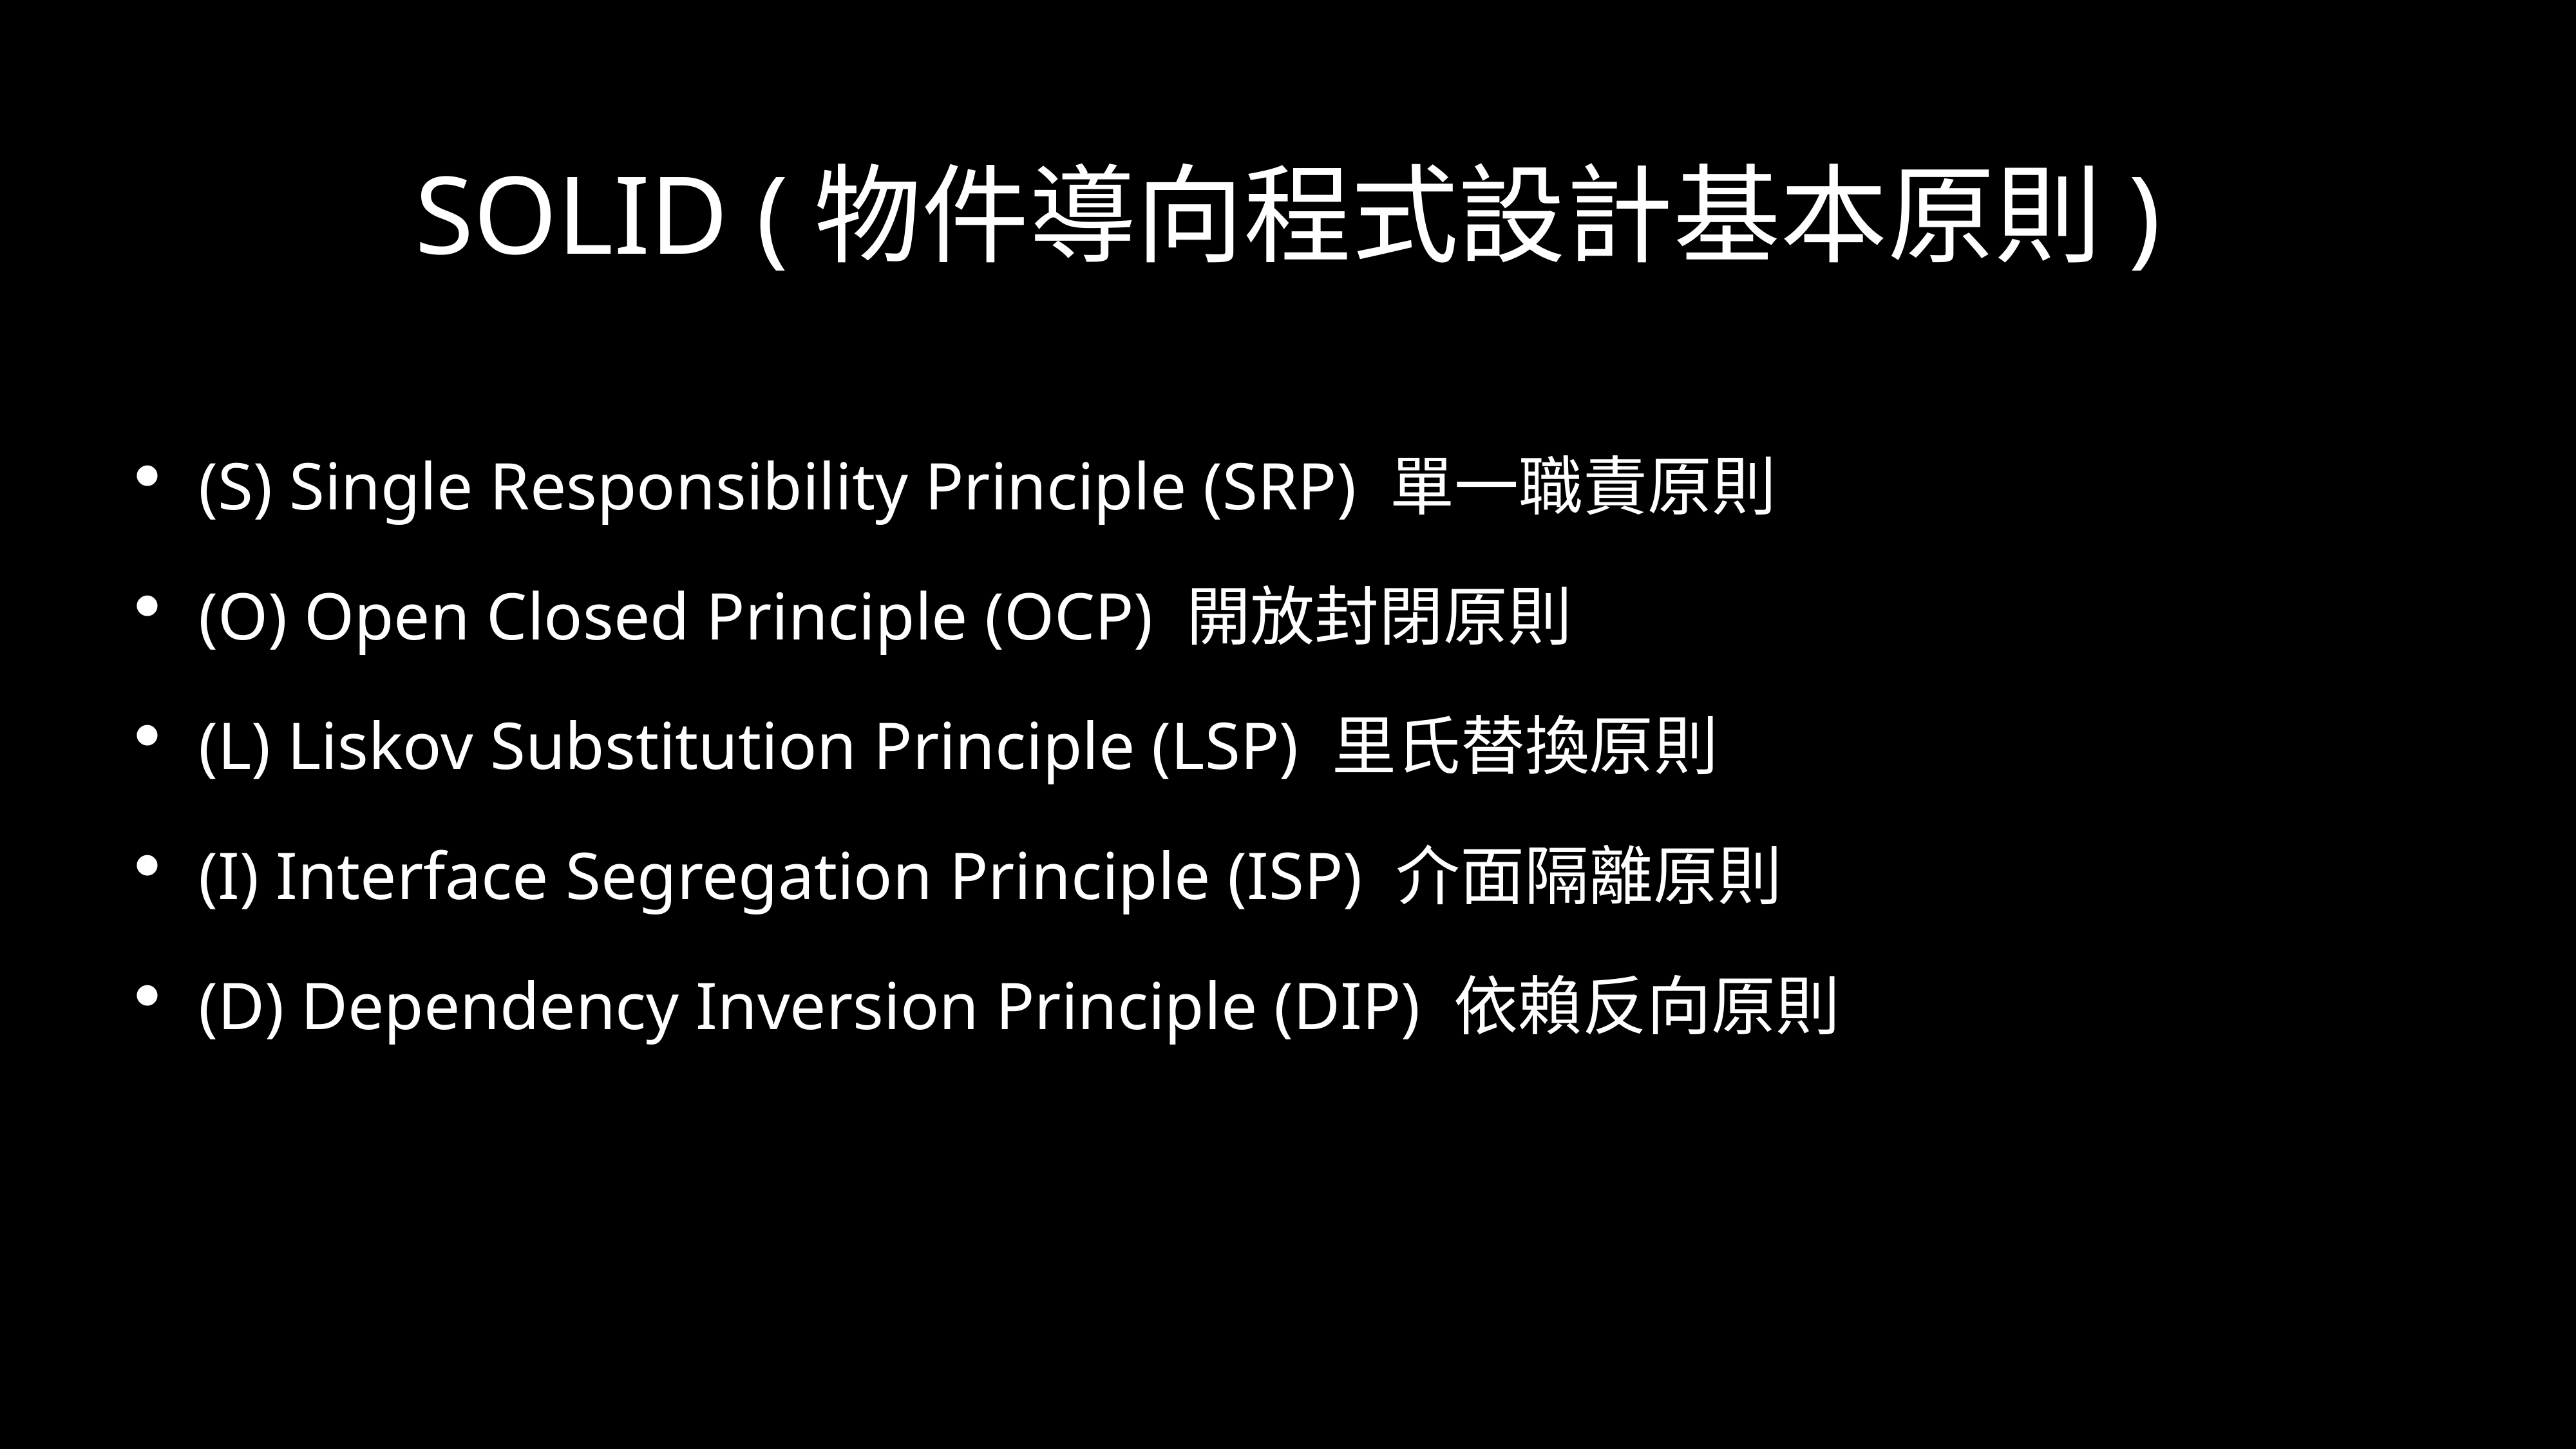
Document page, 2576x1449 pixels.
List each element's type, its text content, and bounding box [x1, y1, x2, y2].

list (S) Single Responsibility Principle (SRP) 單一職責原則 (O) Open Closed Principle (OCP) 開放封閉原則 (L) Liskov Substitution Principle (LSP) 里氏替換原則 (I) Interface Segregation Principle (ISP) 介面隔離原則 (D) Dependency Inversion Principle (DIP) 依賴反向原則 [128, 448, 2448, 1140]
text_box SOLID (物件導向程式設計基本原則) [409, 141, 2167, 281]
